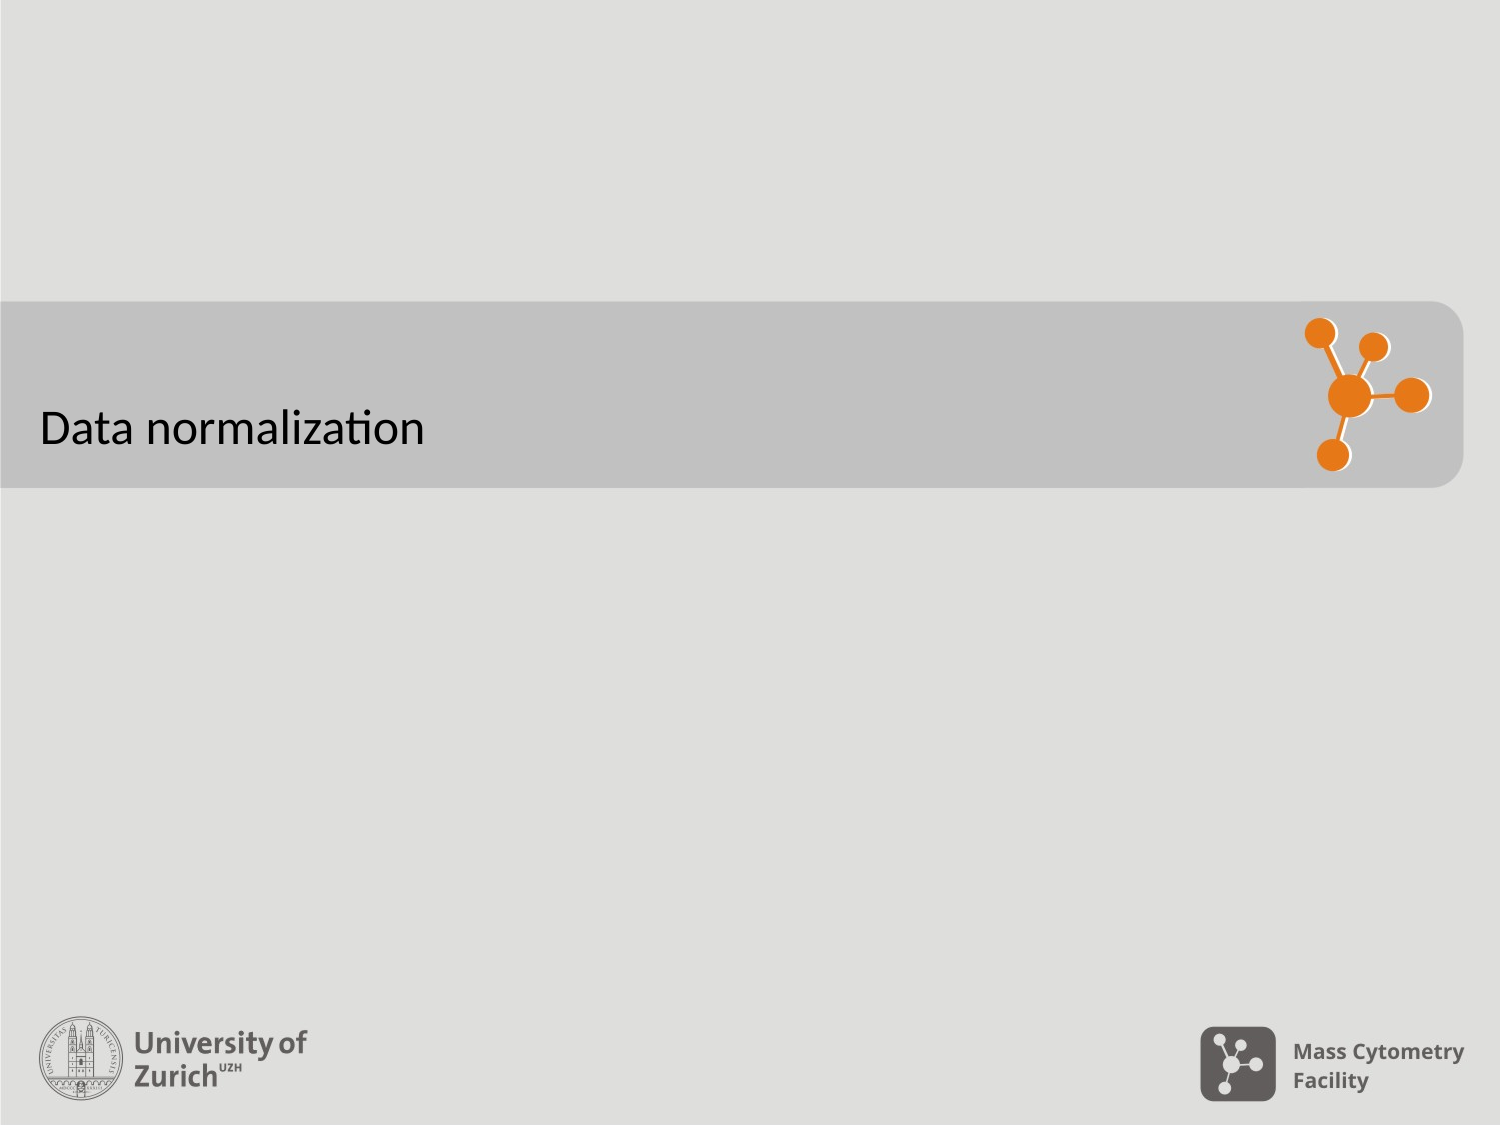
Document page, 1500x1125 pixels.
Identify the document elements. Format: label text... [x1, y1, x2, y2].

list Data normalization [24, 324, 1263, 463]
picture [0, 0, 1500, 1125]
